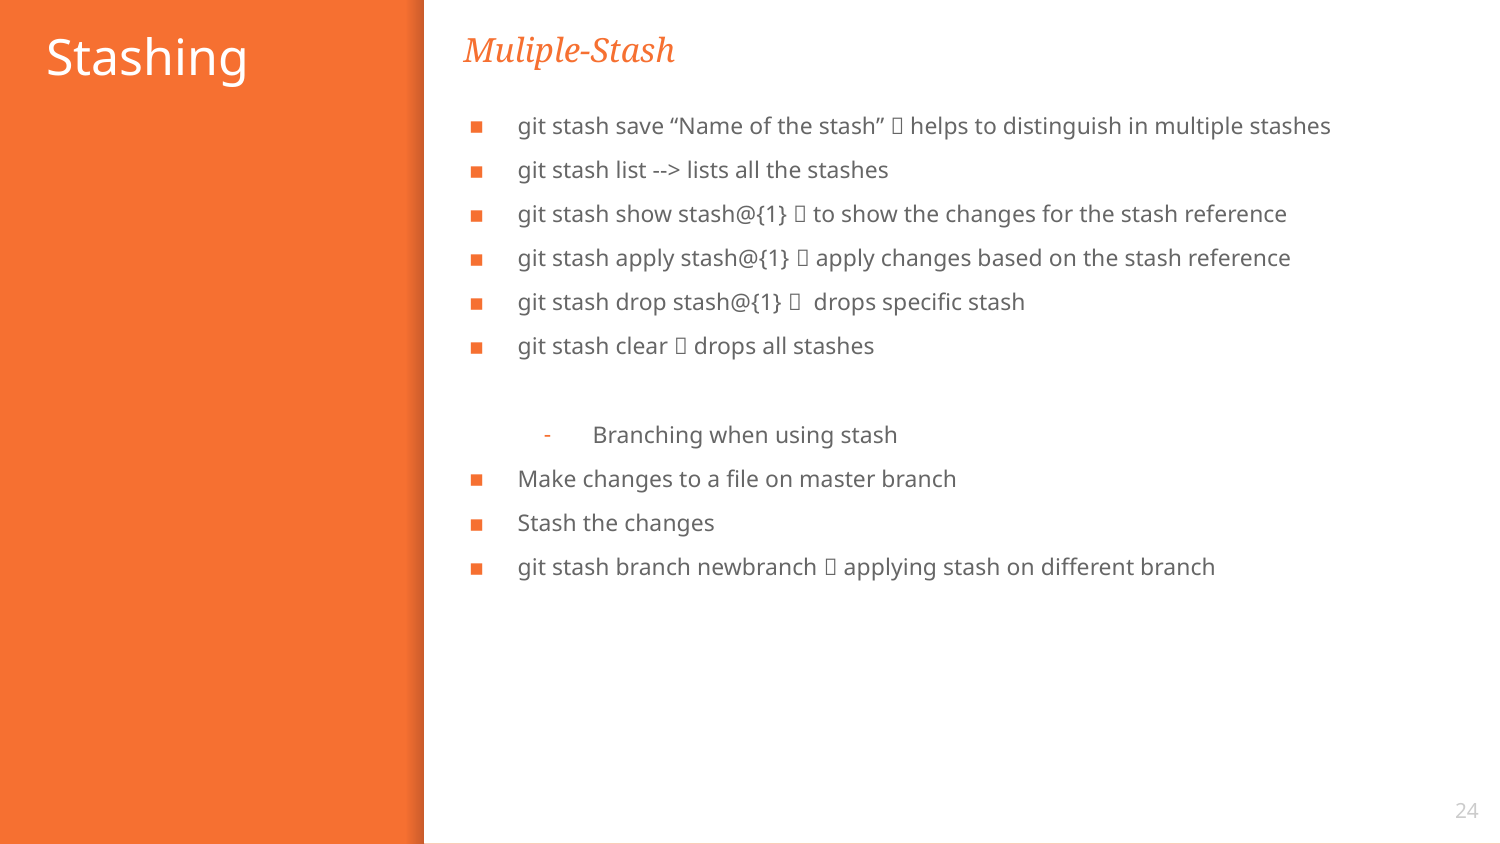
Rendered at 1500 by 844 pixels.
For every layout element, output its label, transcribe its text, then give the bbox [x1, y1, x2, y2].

list Muliple-Stash [427, 8, 1346, 92]
list git stash save “Name of the stash”  helps to distinguish in multiple stashes git stash list --> lists all the stashes git stash show stash@{1}  to show the changes for the stash reference git stash apply stash@{1}  apply changes based on the stash reference git stash drop stash@{1}  drops specific stash git stash clear  drops all stashes Branching when using stash Make changes to a file on master branch Stash the changes git stash branch newbranch  applying stash on different branch [427, 92, 1383, 821]
slide_number 24 [1403, 779, 1494, 844]
title Stashing [31, 9, 394, 663]
